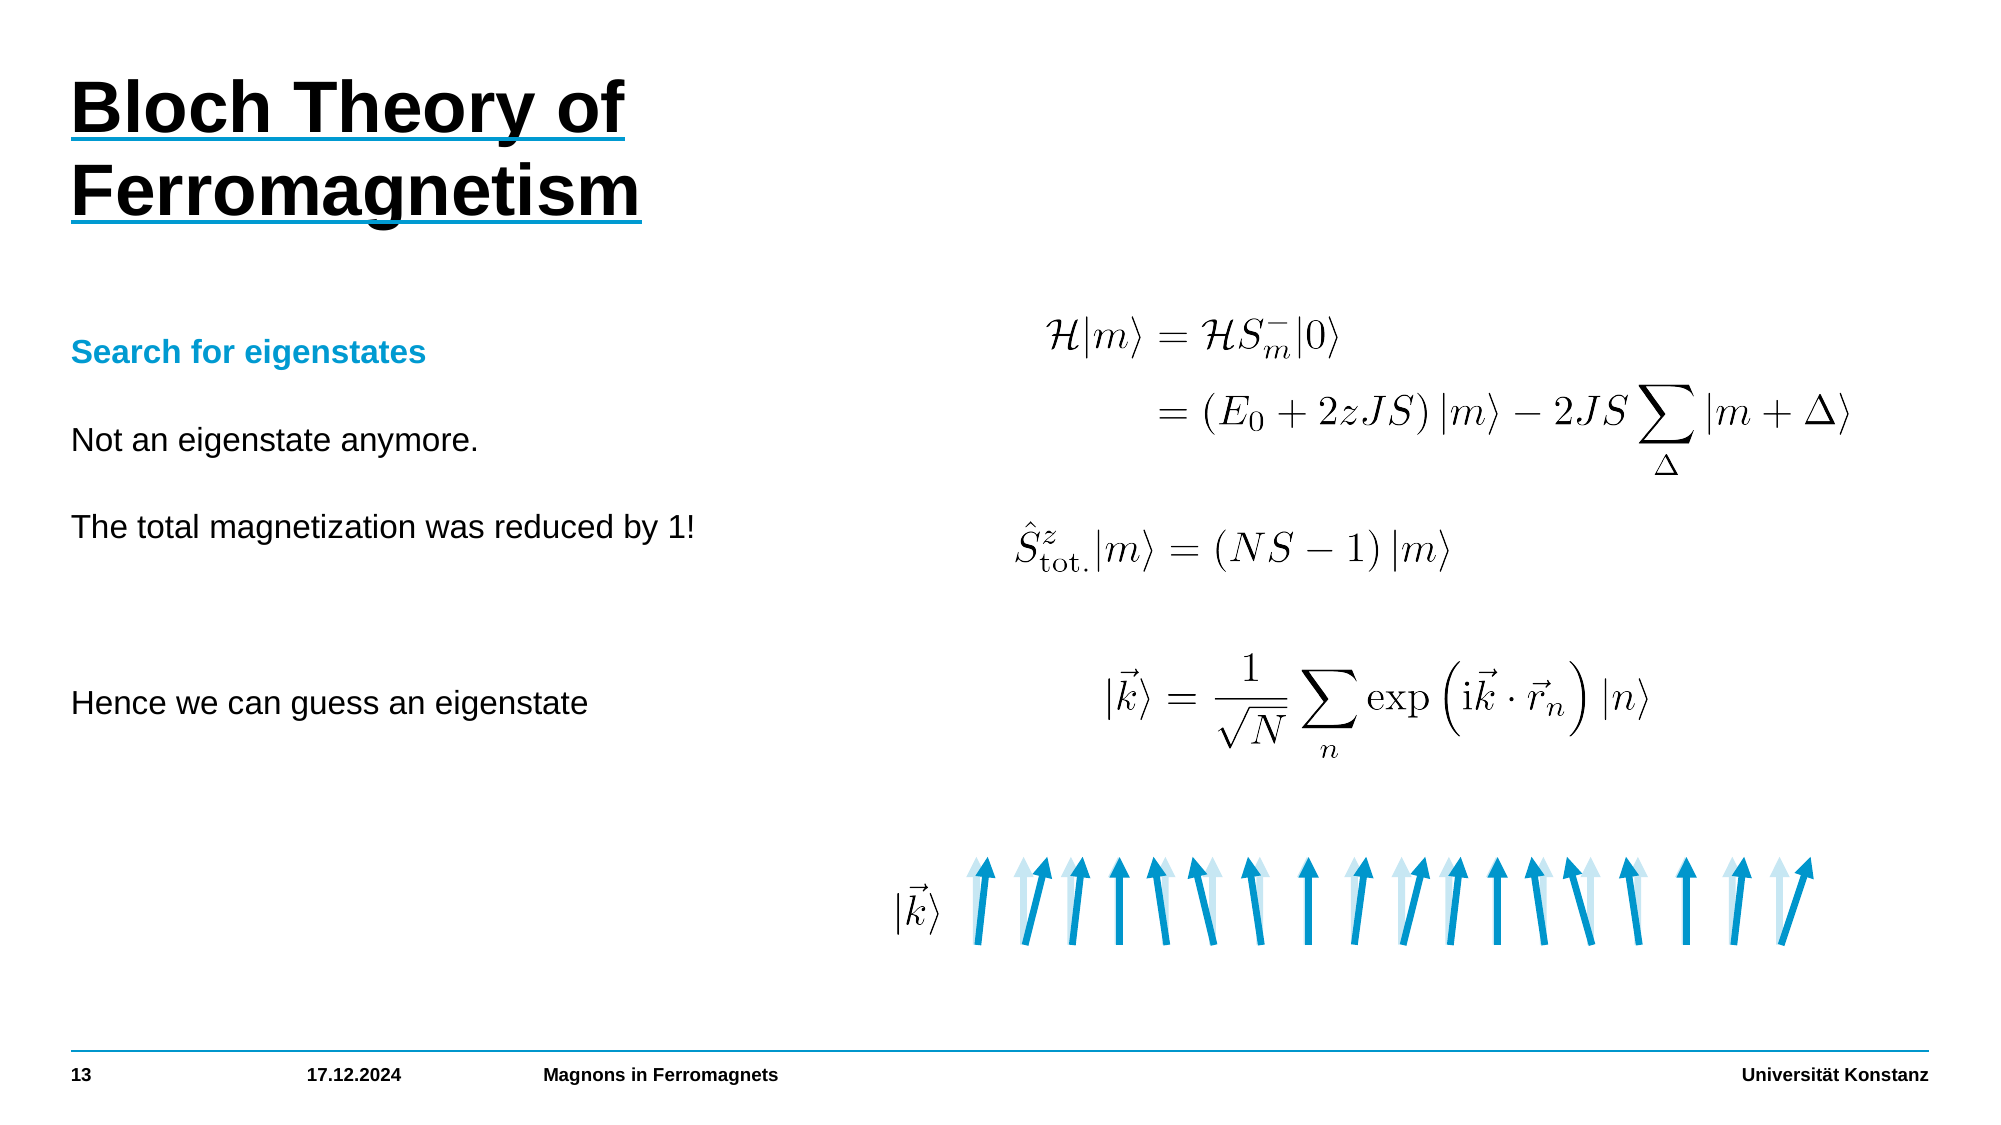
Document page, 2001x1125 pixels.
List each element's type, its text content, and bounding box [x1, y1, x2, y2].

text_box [1780, 856, 1811, 946]
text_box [1450, 856, 1461, 946]
picture [1046, 316, 1849, 476]
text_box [1625, 856, 1640, 946]
footer Magnons in Ferromagnets [543, 1058, 1489, 1094]
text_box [1566, 856, 1593, 946]
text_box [1072, 856, 1083, 946]
text_box [1342, 856, 1571, 962]
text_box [1733, 856, 1745, 946]
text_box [1354, 856, 1367, 945]
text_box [1153, 856, 1168, 946]
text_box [1531, 856, 1546, 946]
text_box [1438, 868, 1443, 878]
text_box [977, 856, 988, 946]
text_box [1024, 856, 1048, 946]
picture [896, 883, 940, 936]
title Bloch Theory of Ferromagnetism [70, 66, 1402, 268]
list Search for eigenstates Not an eigenstate anymore. The total magnetization was reduced by 1! Hence we can guess an eigenstate [70, 326, 985, 1000]
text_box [1402, 856, 1426, 946]
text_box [1247, 856, 1262, 946]
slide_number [306, 1058, 512, 1094]
slide_number 13 [70, 1058, 276, 1094]
picture [1108, 653, 1648, 759]
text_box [1192, 856, 1215, 946]
picture [1015, 521, 1450, 572]
